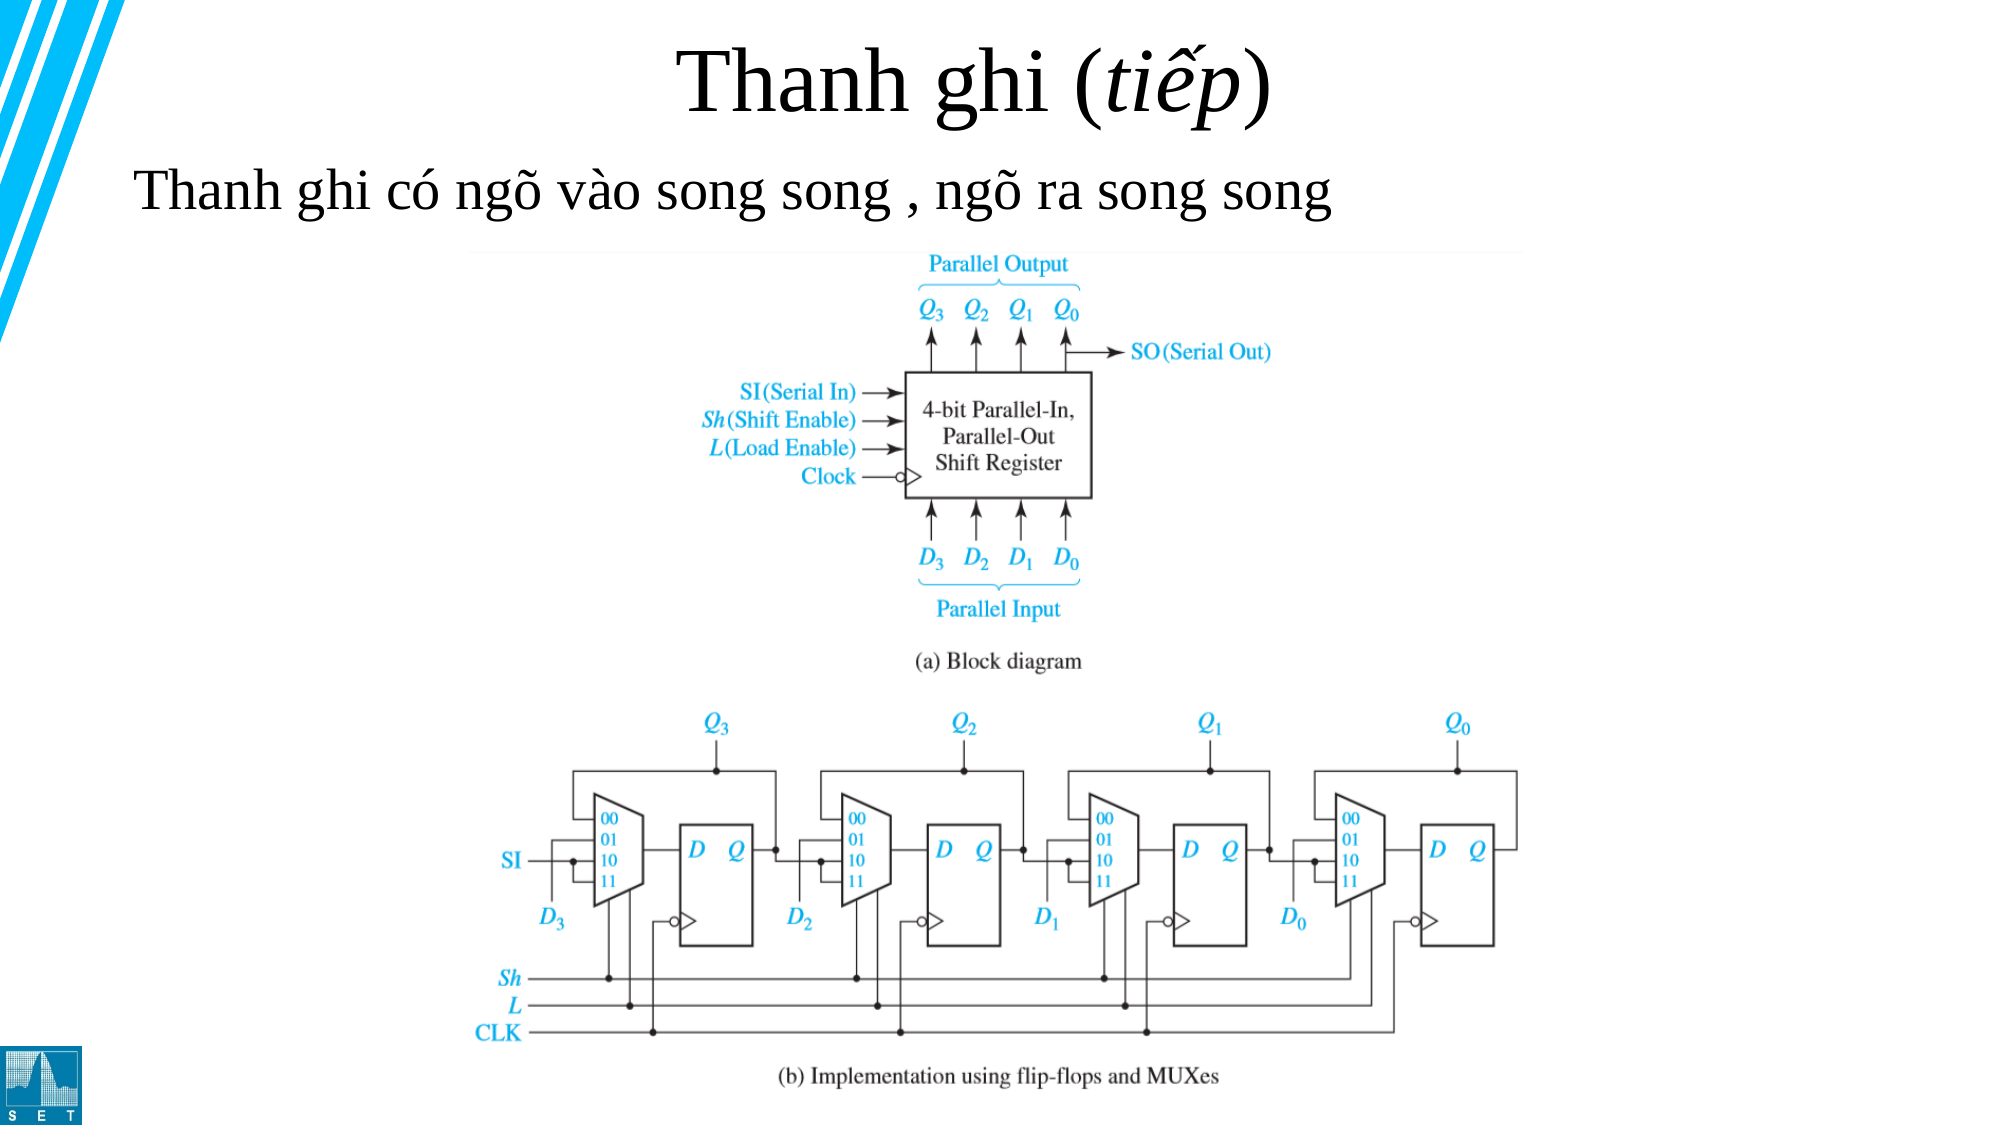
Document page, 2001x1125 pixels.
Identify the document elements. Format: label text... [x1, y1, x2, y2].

picture [67, 1110, 74, 1120]
text_box Thanh ghi (tiếp) [661, 25, 1650, 213]
picture [38, 1110, 45, 1121]
text_box Thanh ghi có ngõ vào song song , ngõ ra song song [118, 129, 2000, 1086]
picture [9, 1110, 16, 1121]
picture [6, 1051, 78, 1106]
picture [468, 251, 1523, 1100]
